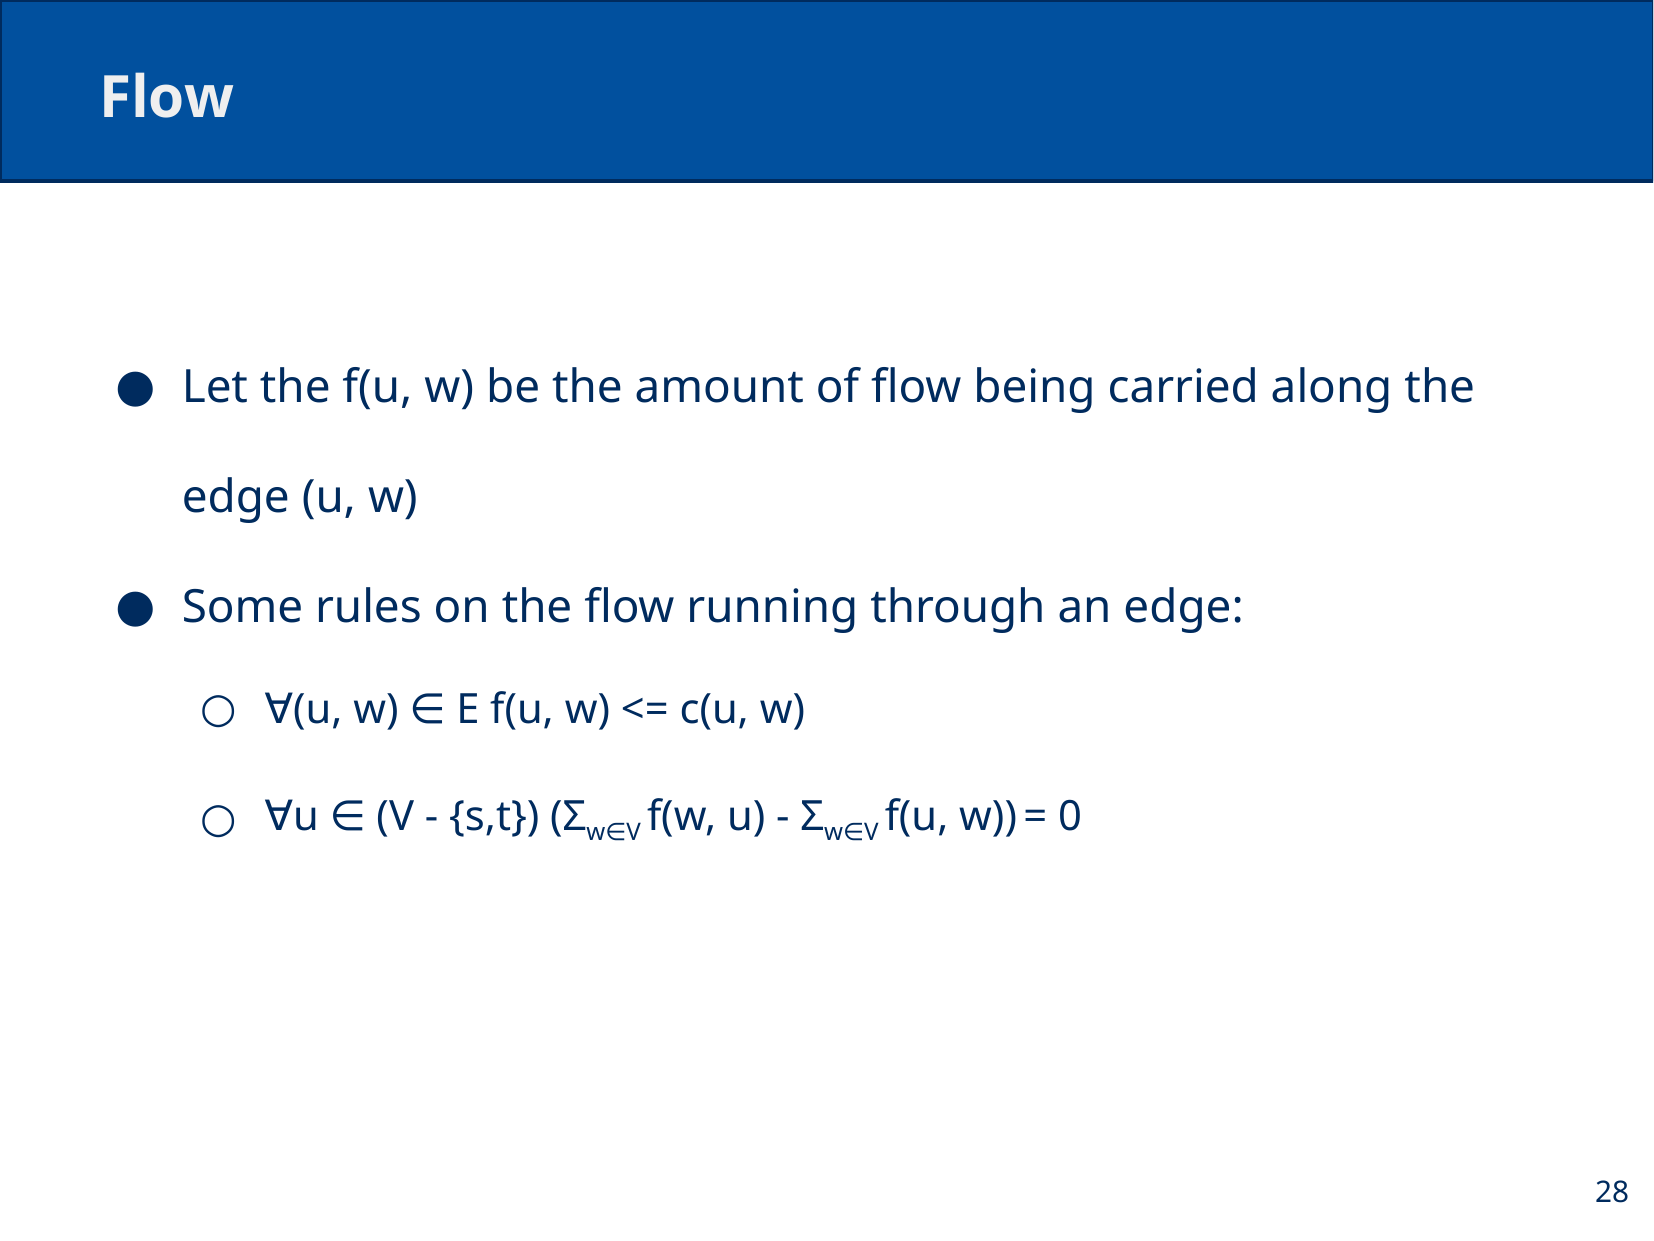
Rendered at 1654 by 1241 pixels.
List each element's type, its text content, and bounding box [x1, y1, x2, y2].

slide_number 28 [1546, 1145, 1647, 1241]
title Flow [82, 36, 1571, 146]
list Let the f(u, w) be the amount of flow being carried along the edge (u, w) Some rules on the flow running through an edge: ∀(u, w) ∈ E f(u, w) <= c(u, w) ∀u ∈ (V - {s,t}) (Σw∈V f(w, u) - Σw∈V f(u, w)) = 0 [82, 284, 1571, 1188]
